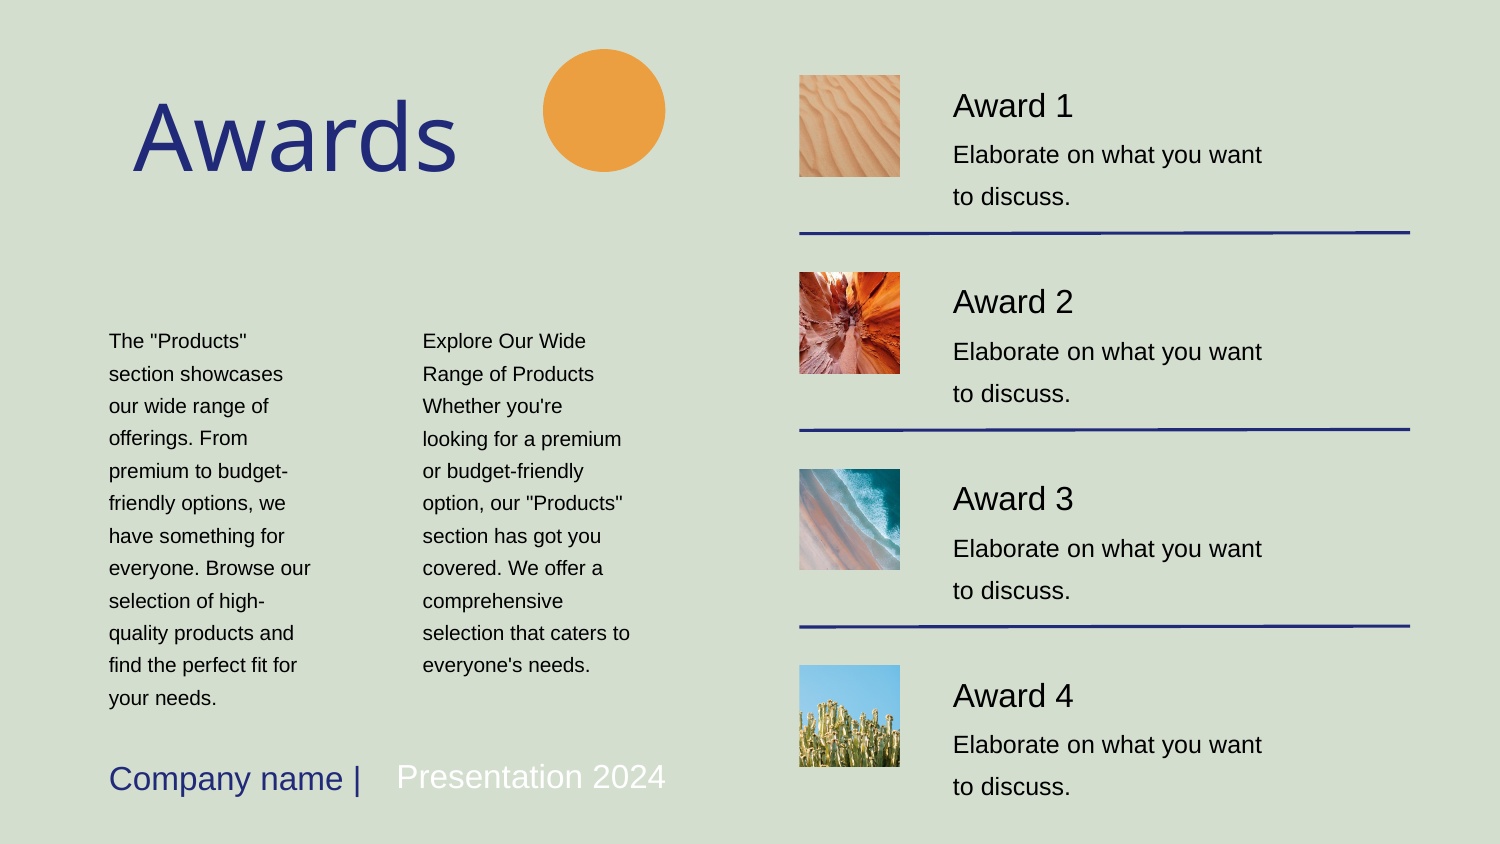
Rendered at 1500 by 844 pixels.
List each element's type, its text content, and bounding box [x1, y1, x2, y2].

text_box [799, 665, 1271, 785]
text_box Awards [0, 55, 537, 191]
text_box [108, 742, 707, 787]
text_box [799, 272, 1271, 391]
text_box The "Products" section showcases our wide range of offerings. From premium to budget-friendly options, we have something for everyone. Browse our selection of high-quality products and find the perfect fit for your needs. [108, 320, 319, 710]
text_box Explore Our Wide Range of Products Whether you're looking for a premium or budget-friendly option, our "Products" section has got you covered. We offer a comprehensive selection that caters to everyone's needs. [422, 320, 633, 678]
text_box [802, 75, 1271, 194]
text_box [799, 469, 1271, 588]
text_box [542, 0, 798, 287]
